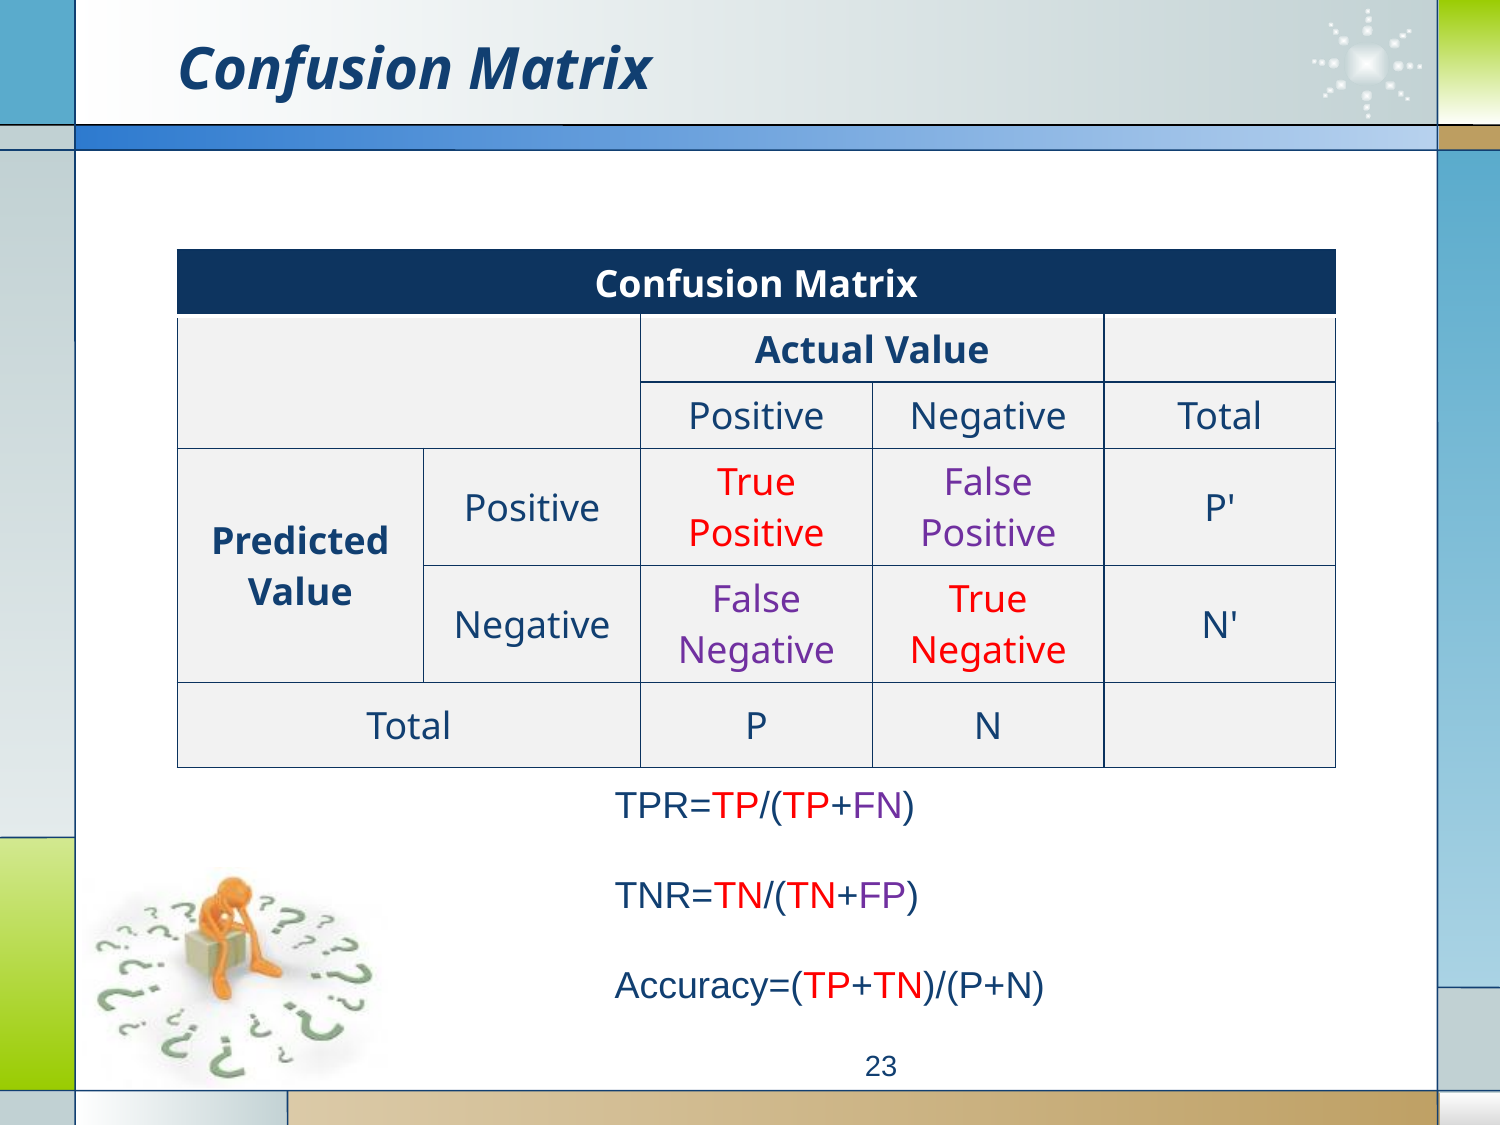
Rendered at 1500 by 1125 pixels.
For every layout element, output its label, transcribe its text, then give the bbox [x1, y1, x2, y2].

table_cell [1105, 318, 1335, 381]
table_cell [178, 318, 640, 448]
picture [81, 866, 389, 1088]
table_cell Predicted Value [178, 449, 423, 682]
table_cell Actual Value [641, 318, 1103, 381]
table_cell True Positive [641, 449, 872, 565]
table_cell False Negative [641, 566, 872, 682]
table_cell Negative [873, 383, 1103, 448]
table_cell P' [1105, 449, 1335, 565]
table_cell P [641, 683, 872, 767]
text_box TPR=TP/(TP+FN) TNR=TN/(TN+FP) Accuracy=(TP+TN)/(P+N) [599, 773, 1060, 1014]
table_cell Positive [424, 449, 640, 565]
table_cell True Negative [873, 566, 1103, 682]
table_header Confusion Matrix [178, 251, 1335, 314]
table_cell False Positive [873, 449, 1103, 565]
table_cell N [873, 683, 1103, 767]
title Confusion Matrix [413, 19, 1263, 113]
table_cell [1105, 683, 1335, 767]
text_box [0, 0, 413, 154]
table_cell N' [1105, 566, 1335, 682]
table_cell Total [178, 683, 640, 767]
table_cell Positive [641, 383, 872, 448]
table_cell Negative [424, 566, 640, 682]
slide_number 23 [562, 1039, 913, 1081]
table_cell Total [1105, 383, 1335, 448]
